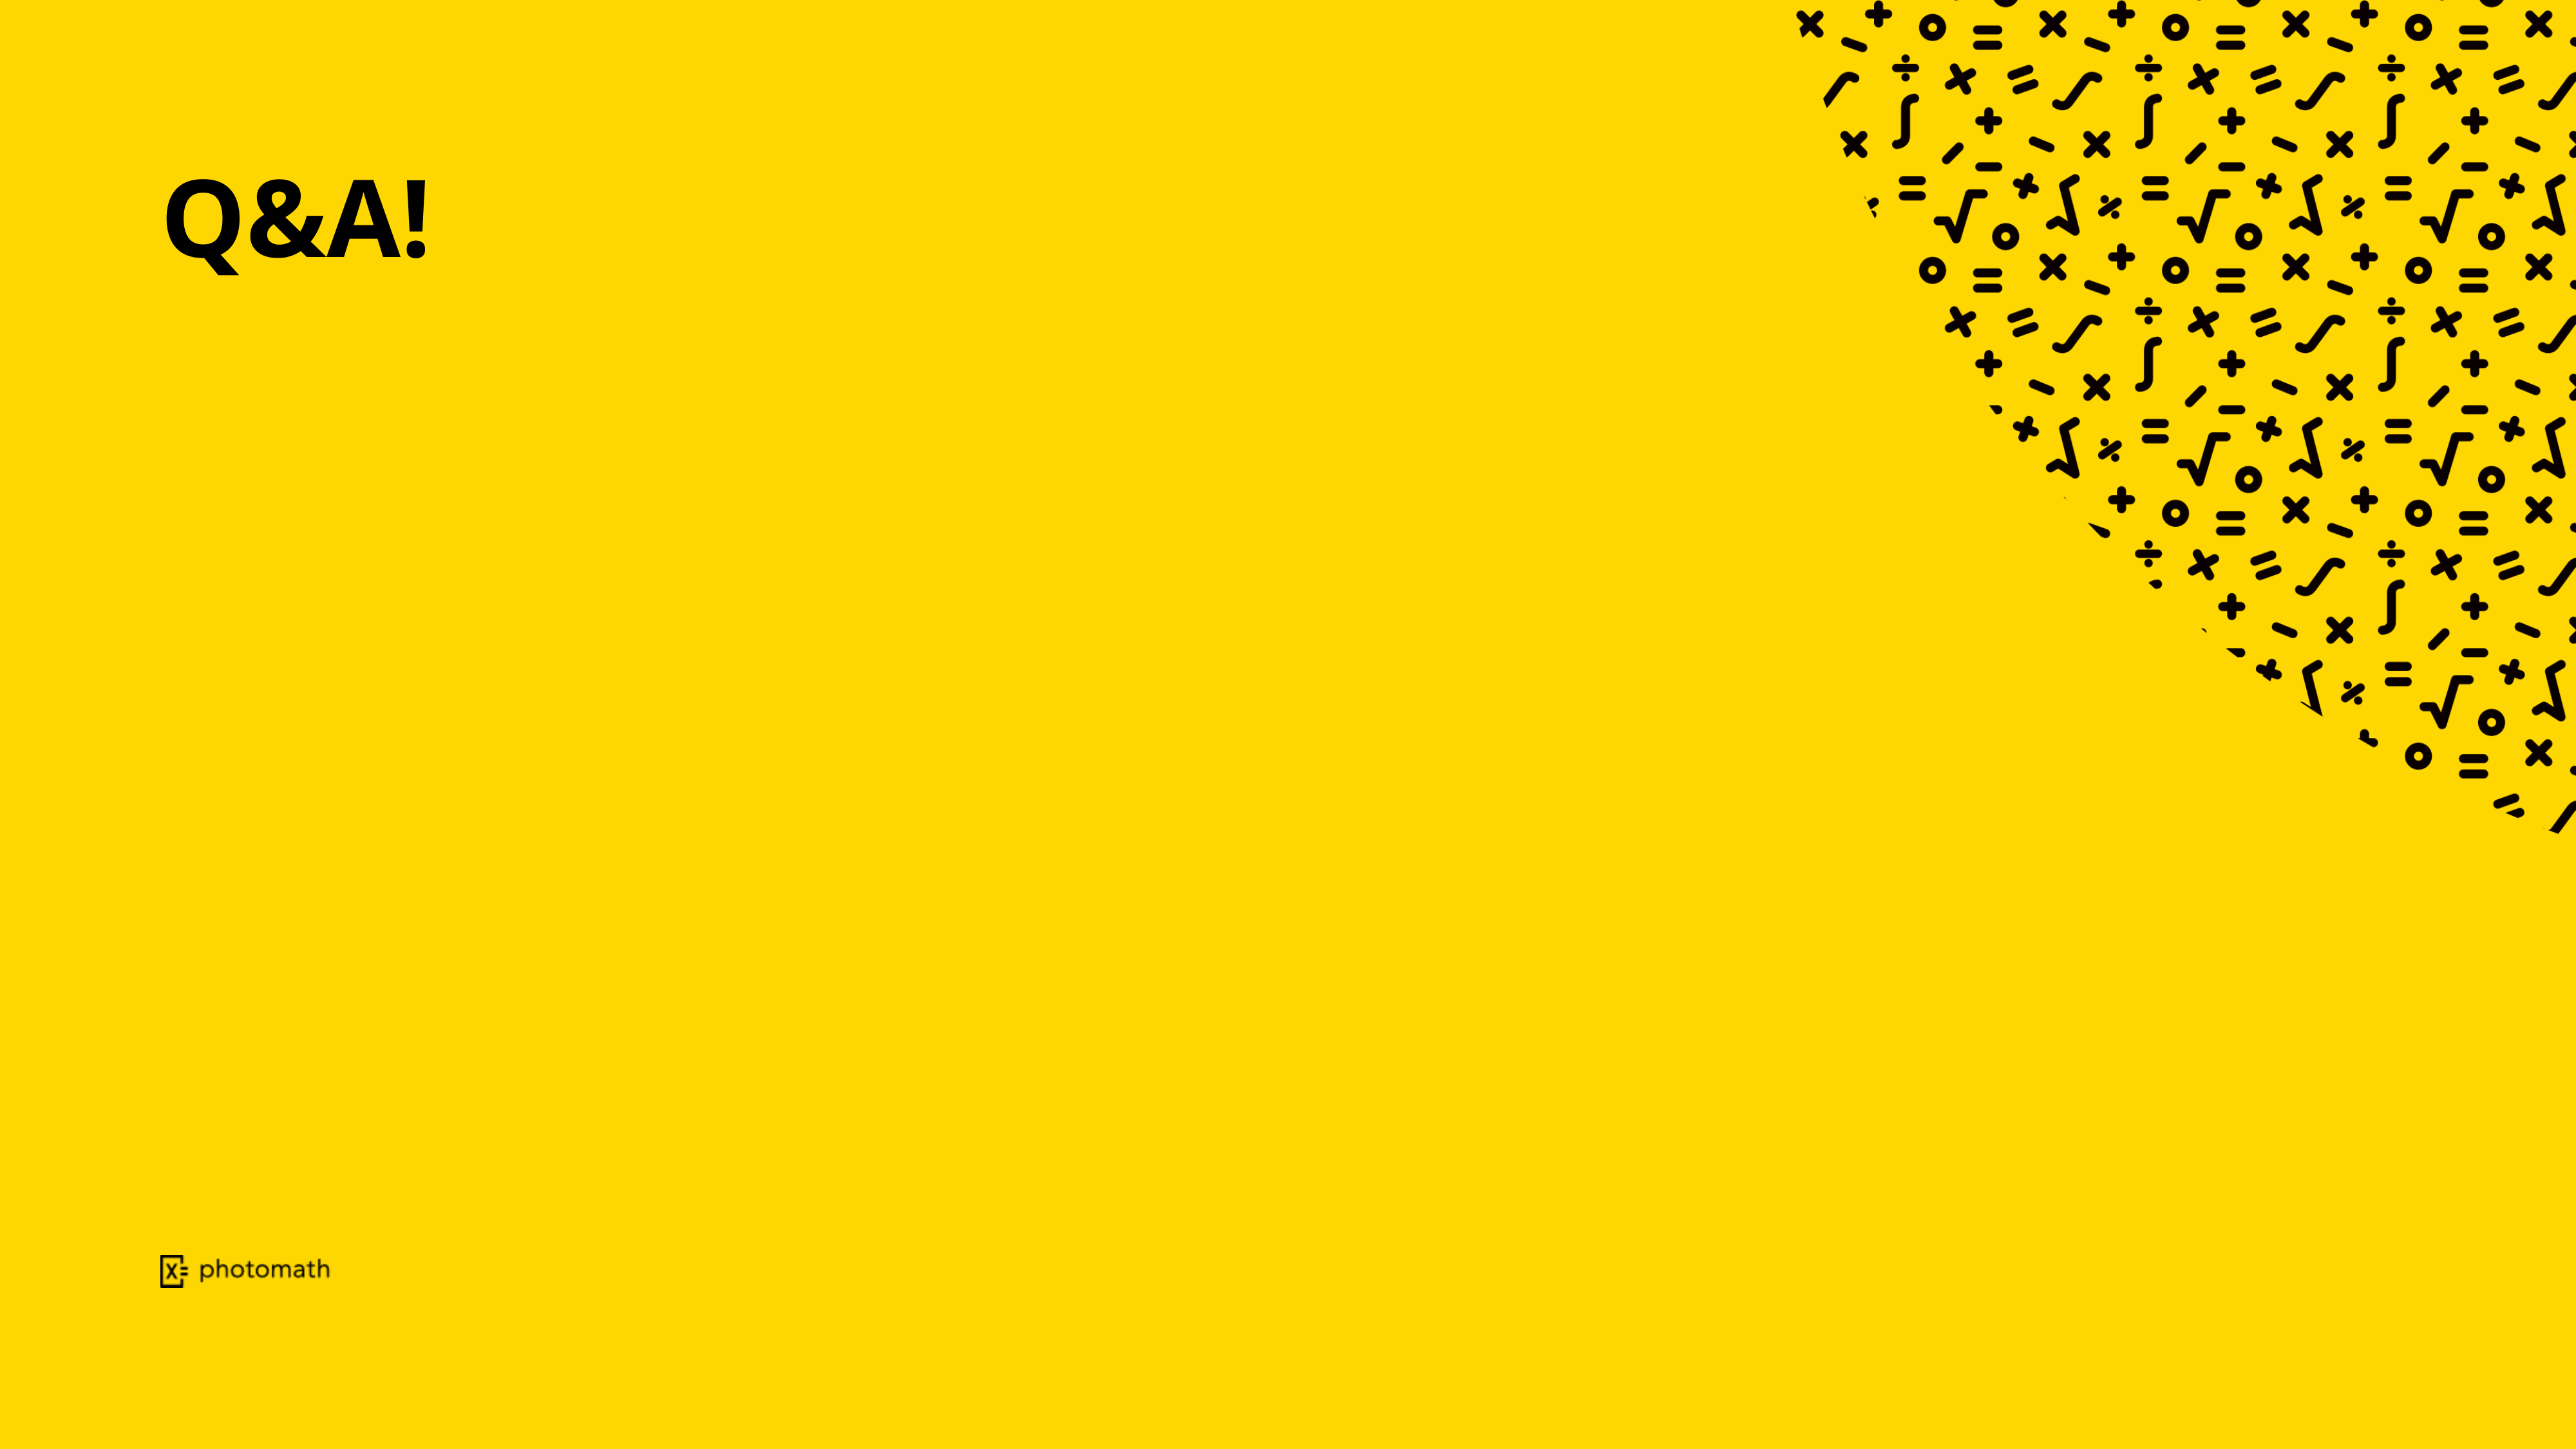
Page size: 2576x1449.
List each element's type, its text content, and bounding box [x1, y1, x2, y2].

picture [160, 1255, 330, 1289]
text_box Q&A! [160, 160, 1468, 279]
picture [1746, 0, 2576, 911]
